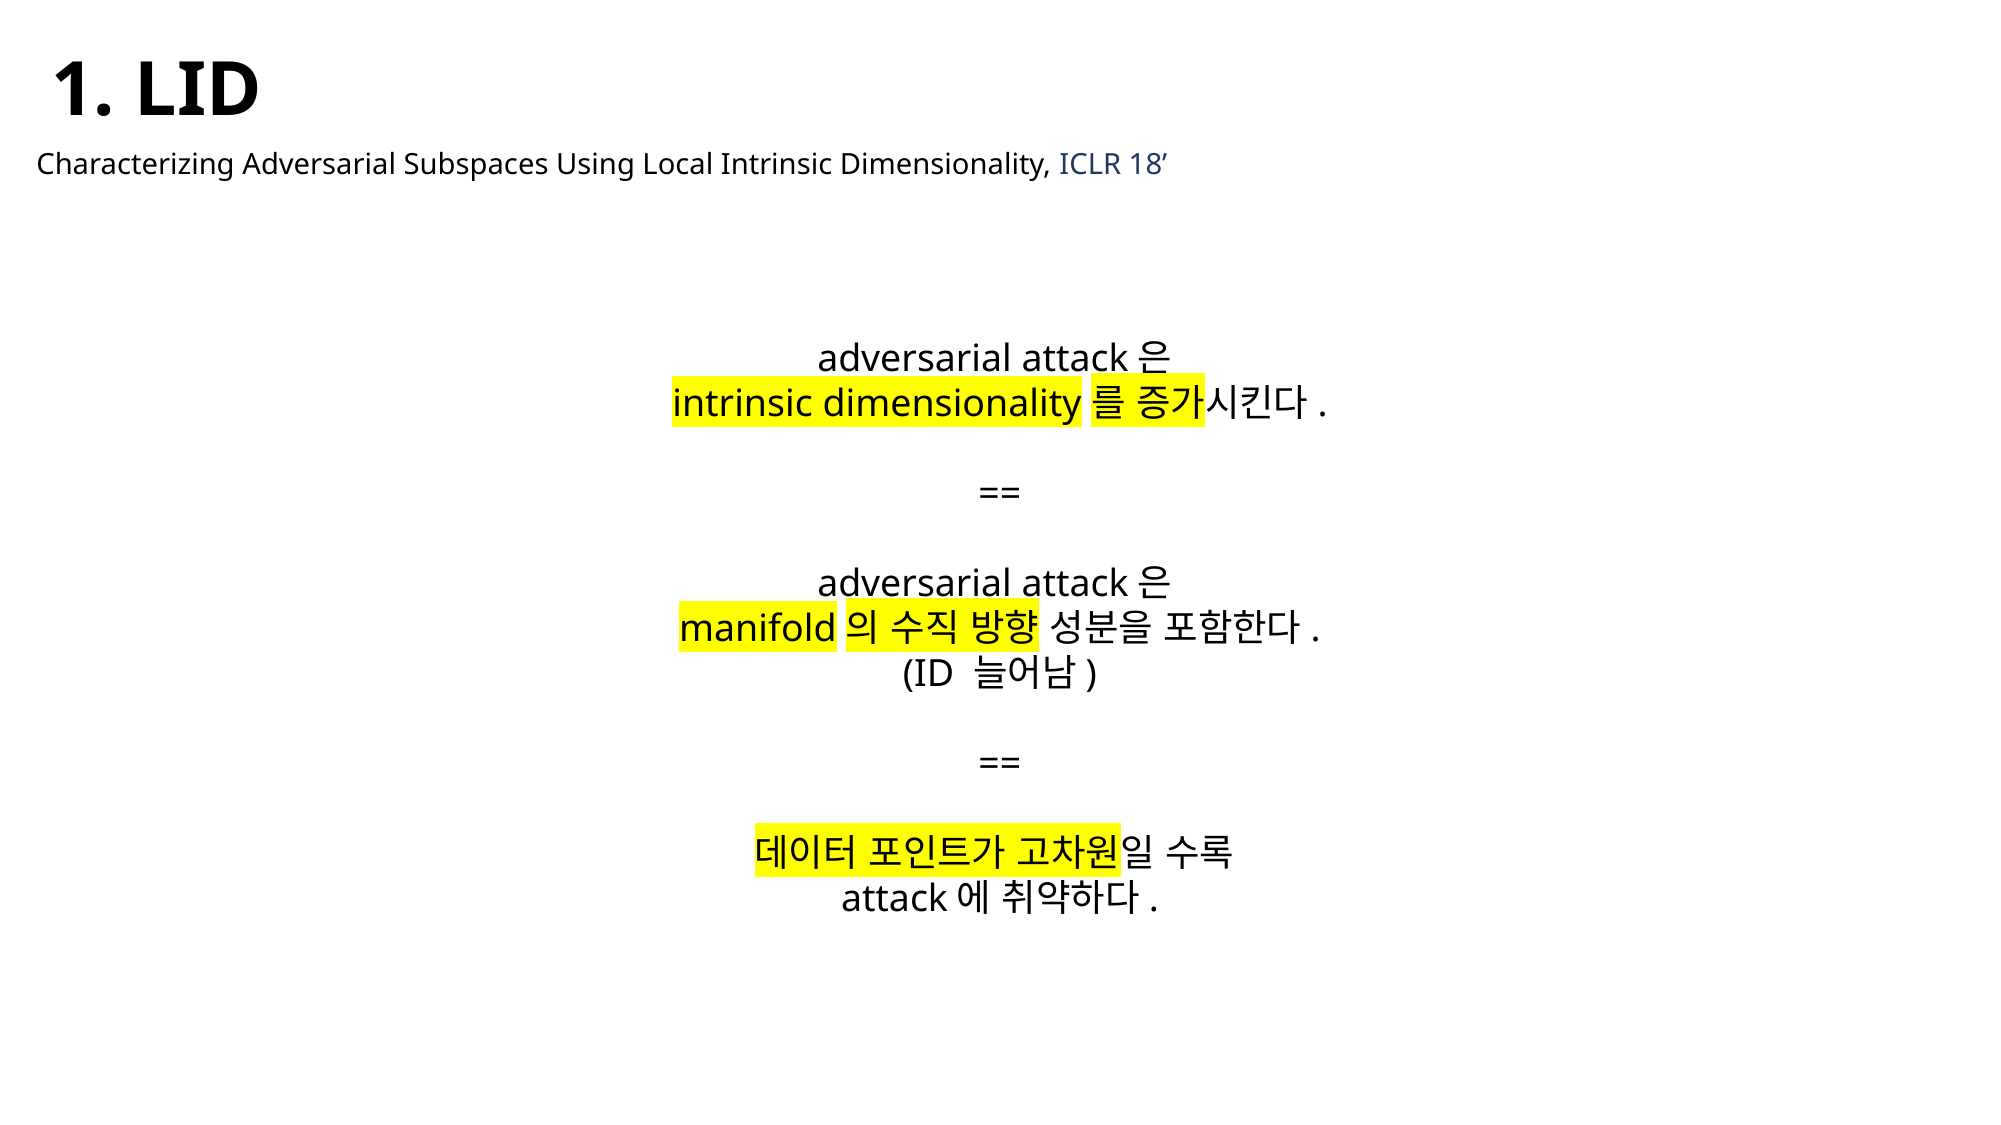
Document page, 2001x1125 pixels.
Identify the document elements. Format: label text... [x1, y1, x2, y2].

text_box adversarial attack은 intrinsic dimensionality를 증가시킨다. == adversarial attack은 manifold의 수직 방향 성분을 포함한다. (ID 늘어남) == 데이터 포인트가 고차원일 수록 attack에 취약하다. [657, 326, 1343, 927]
text_box Characterizing Adversarial Subspaces Using Local Intrinsic Dimensionality, ICLR 18’ [21, 138, 1182, 188]
text_box 1. LID [36, 32, 1996, 138]
